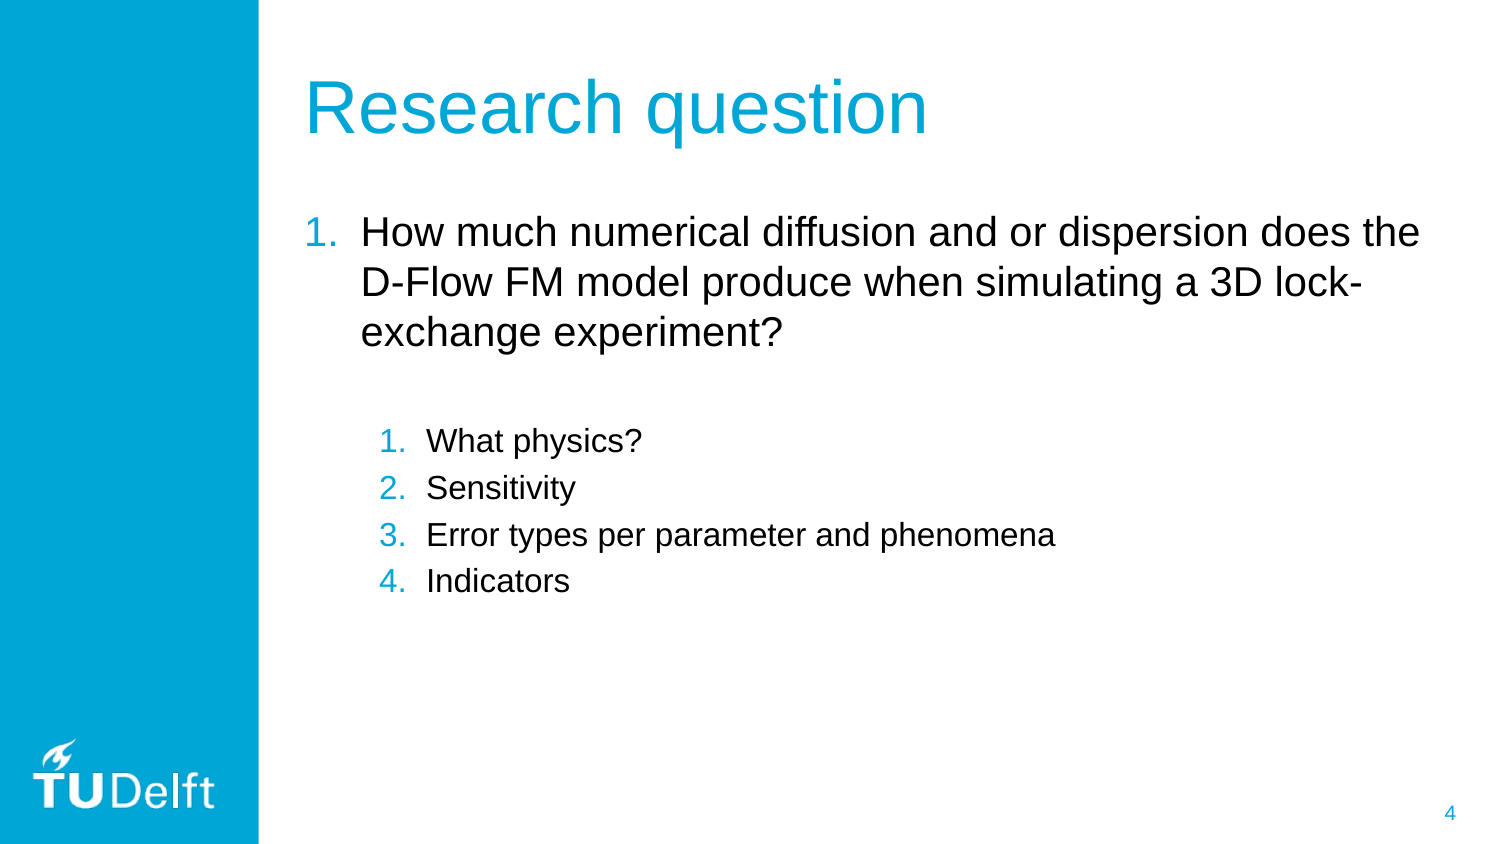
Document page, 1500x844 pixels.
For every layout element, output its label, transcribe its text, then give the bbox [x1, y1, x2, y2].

list How much numerical diffusion and or dispersion does the D-Flow FM model produce when simulating a 3D lock-exchange experiment? What physics? Sensitivity Error types per parameter and phenomena Indicators [289, 196, 1455, 769]
title Research question [289, 33, 1455, 175]
